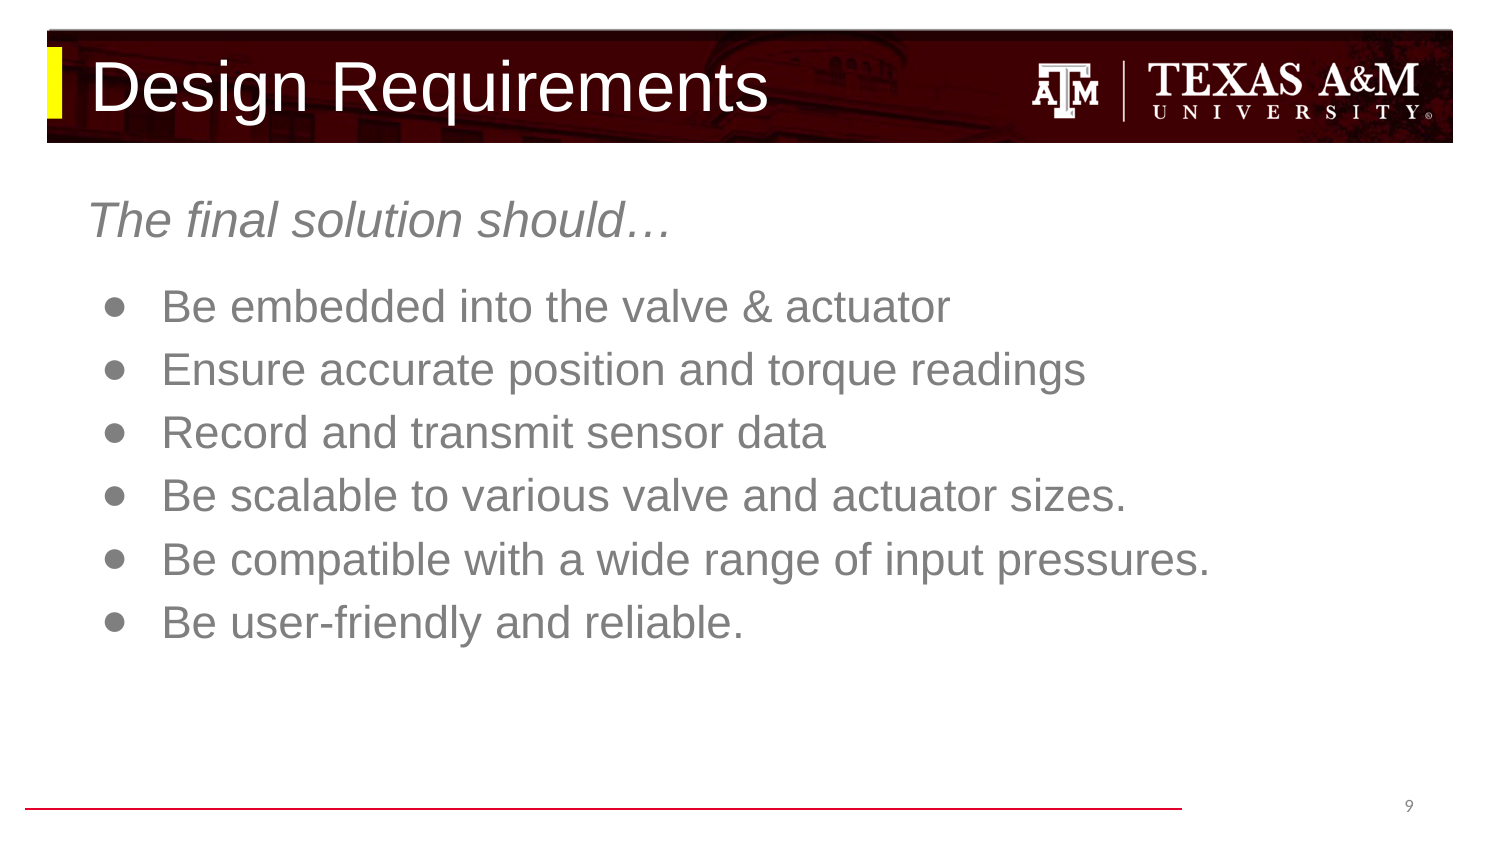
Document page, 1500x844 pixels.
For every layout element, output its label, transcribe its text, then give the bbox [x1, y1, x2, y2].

picture [47, 28, 79, 143]
slide_number ‹#› [1074, 782, 1425, 827]
picture [1025, 28, 1453, 143]
title Design Requirements [79, 12, 1025, 154]
list The final solution should… Be embedded into the valve & actuator Ensure accurate position and torque readings Record and transmit sensor data Be scalable to various valve and actuator sizes. Be compatible with a wide range of input pressures. Be user-friendly and reliable. [75, 181, 1425, 754]
